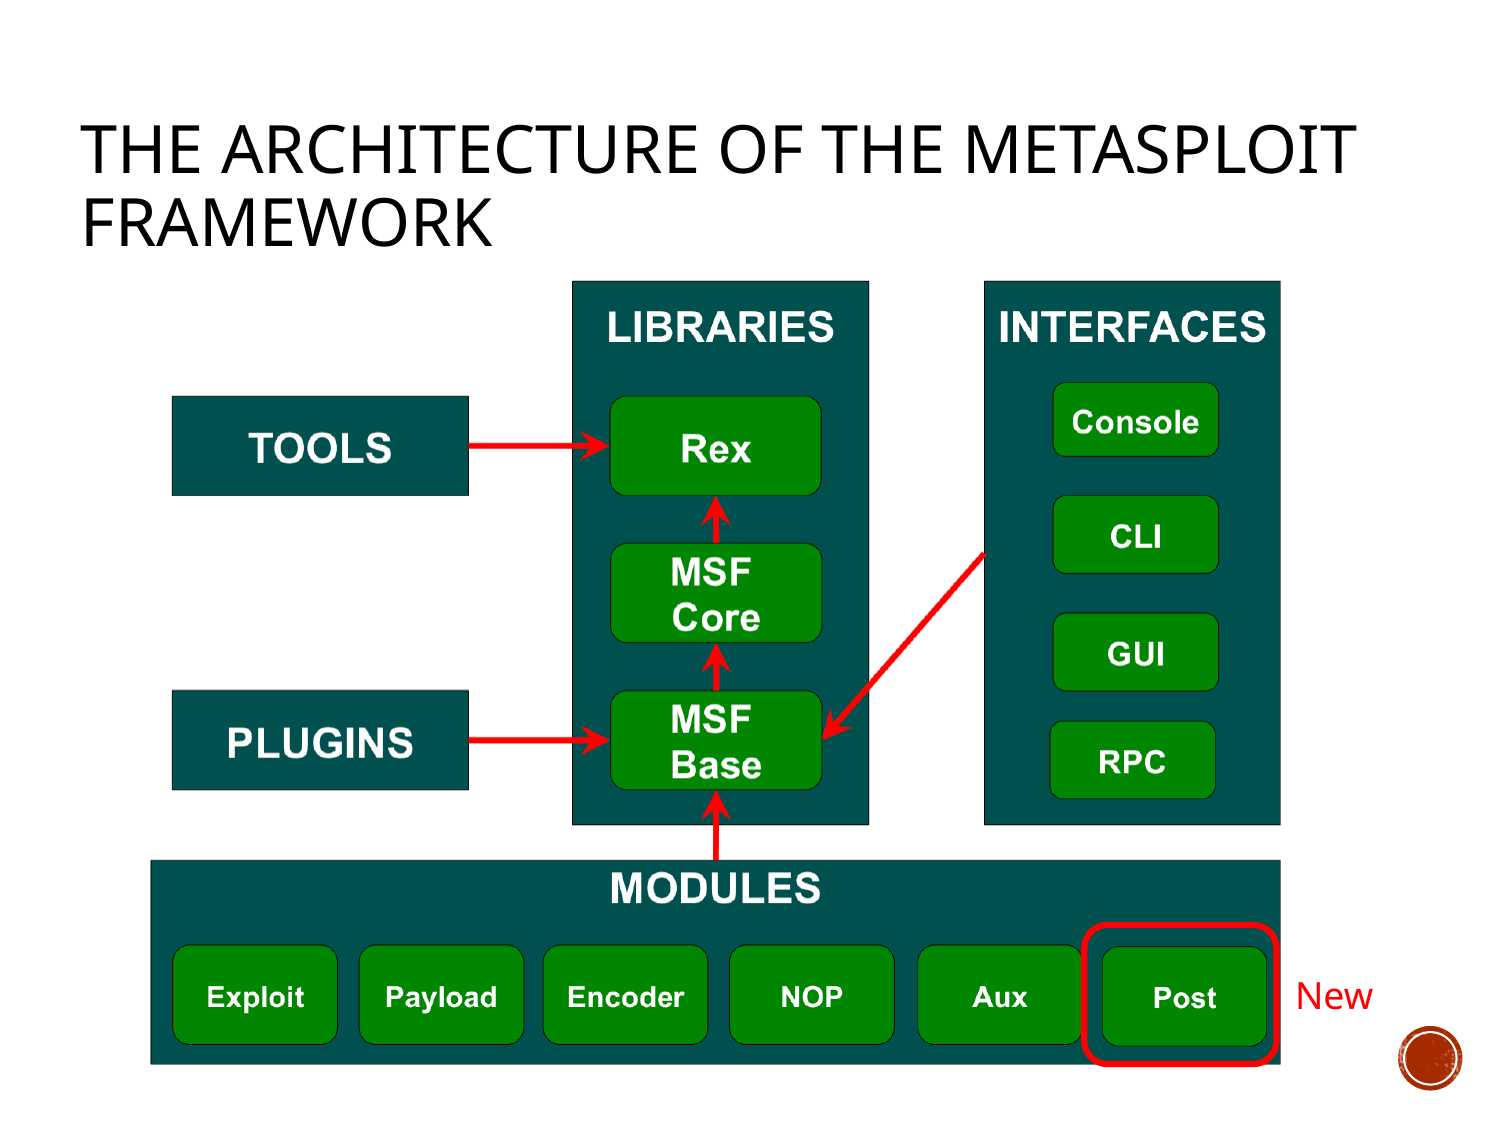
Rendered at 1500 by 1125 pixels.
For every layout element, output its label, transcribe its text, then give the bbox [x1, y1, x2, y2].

title The architecture of the Metasploit framework [65, 79, 1447, 298]
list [153, 284, 1278, 1066]
text_box New [1281, 964, 1389, 1024]
